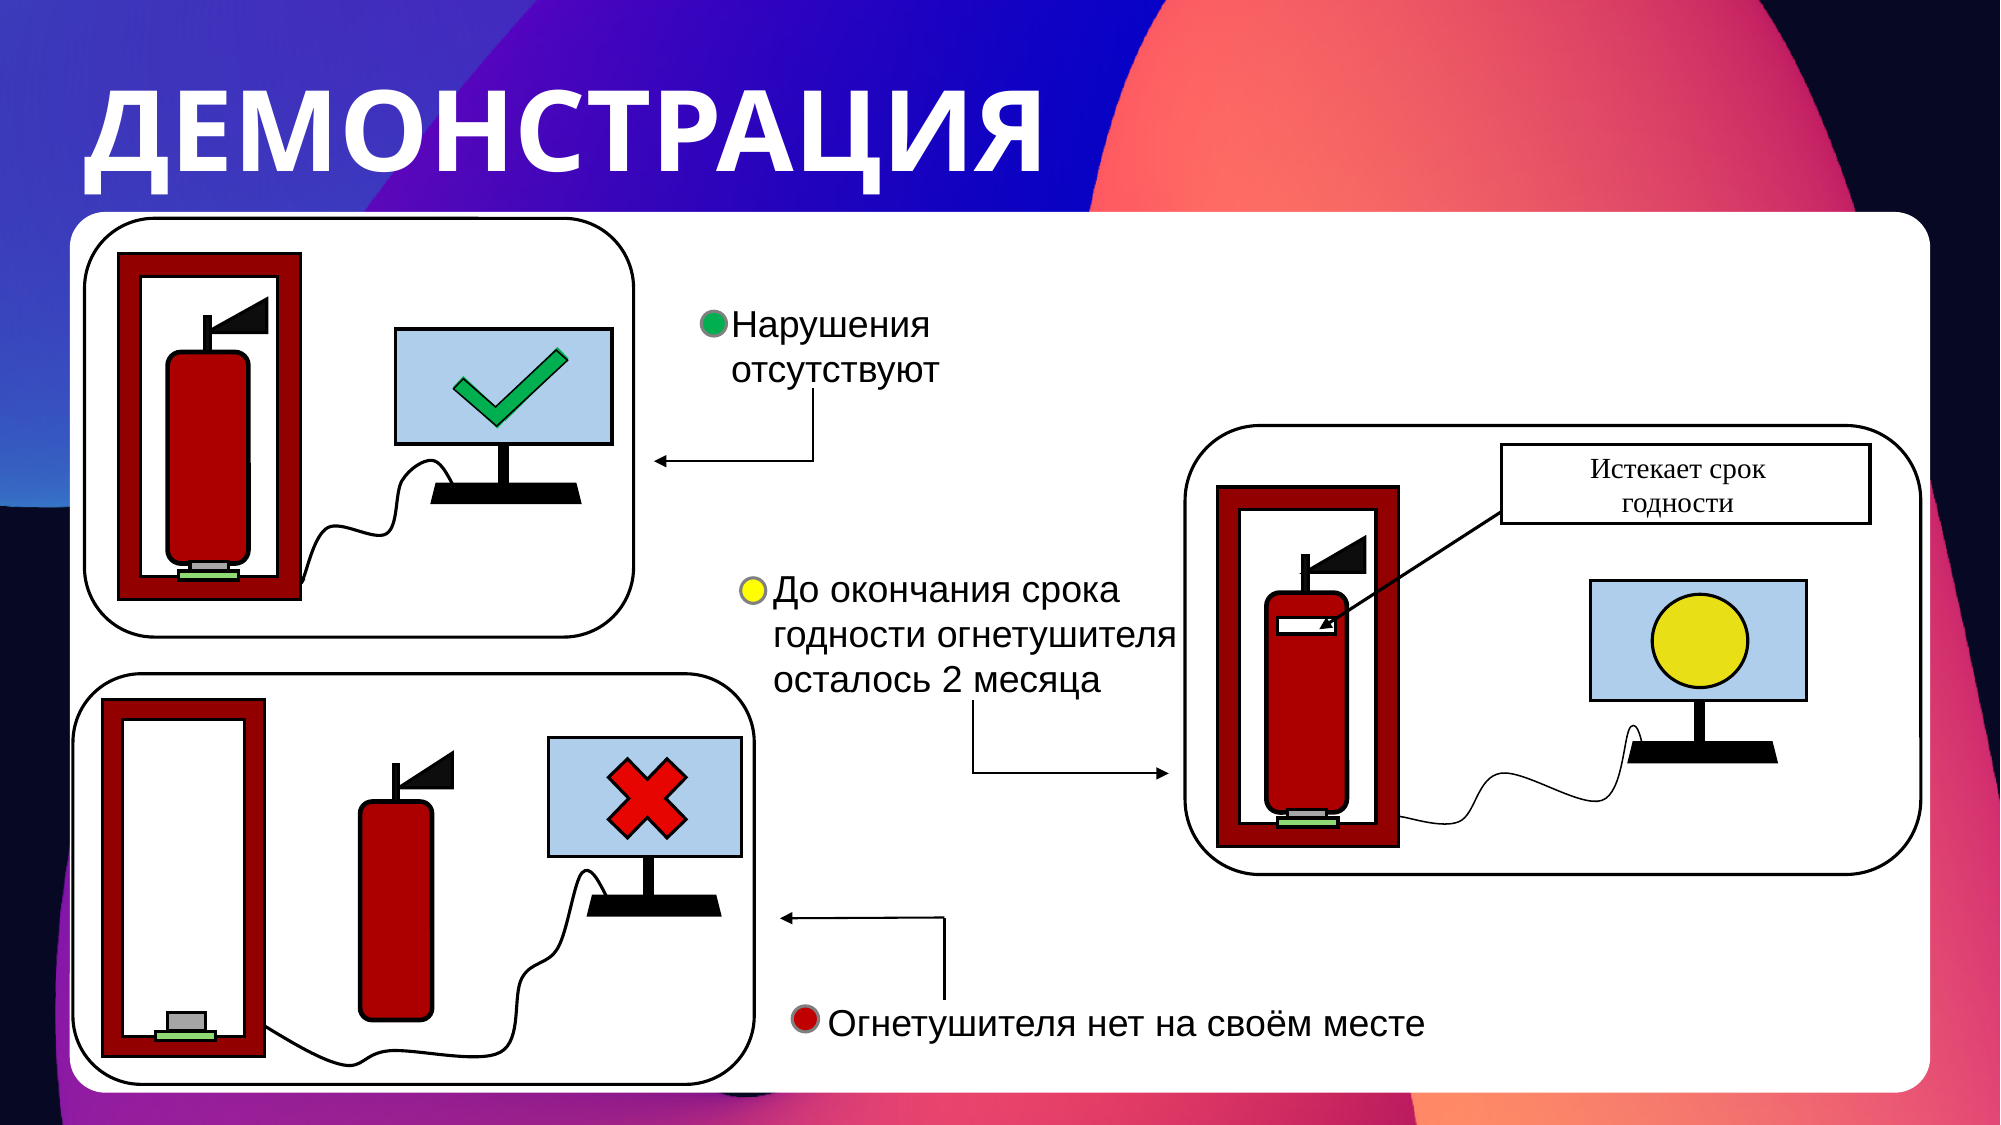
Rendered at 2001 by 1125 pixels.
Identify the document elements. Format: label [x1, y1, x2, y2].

picture [0, 0, 2000, 1125]
text_box [72, 217, 1922, 1085]
